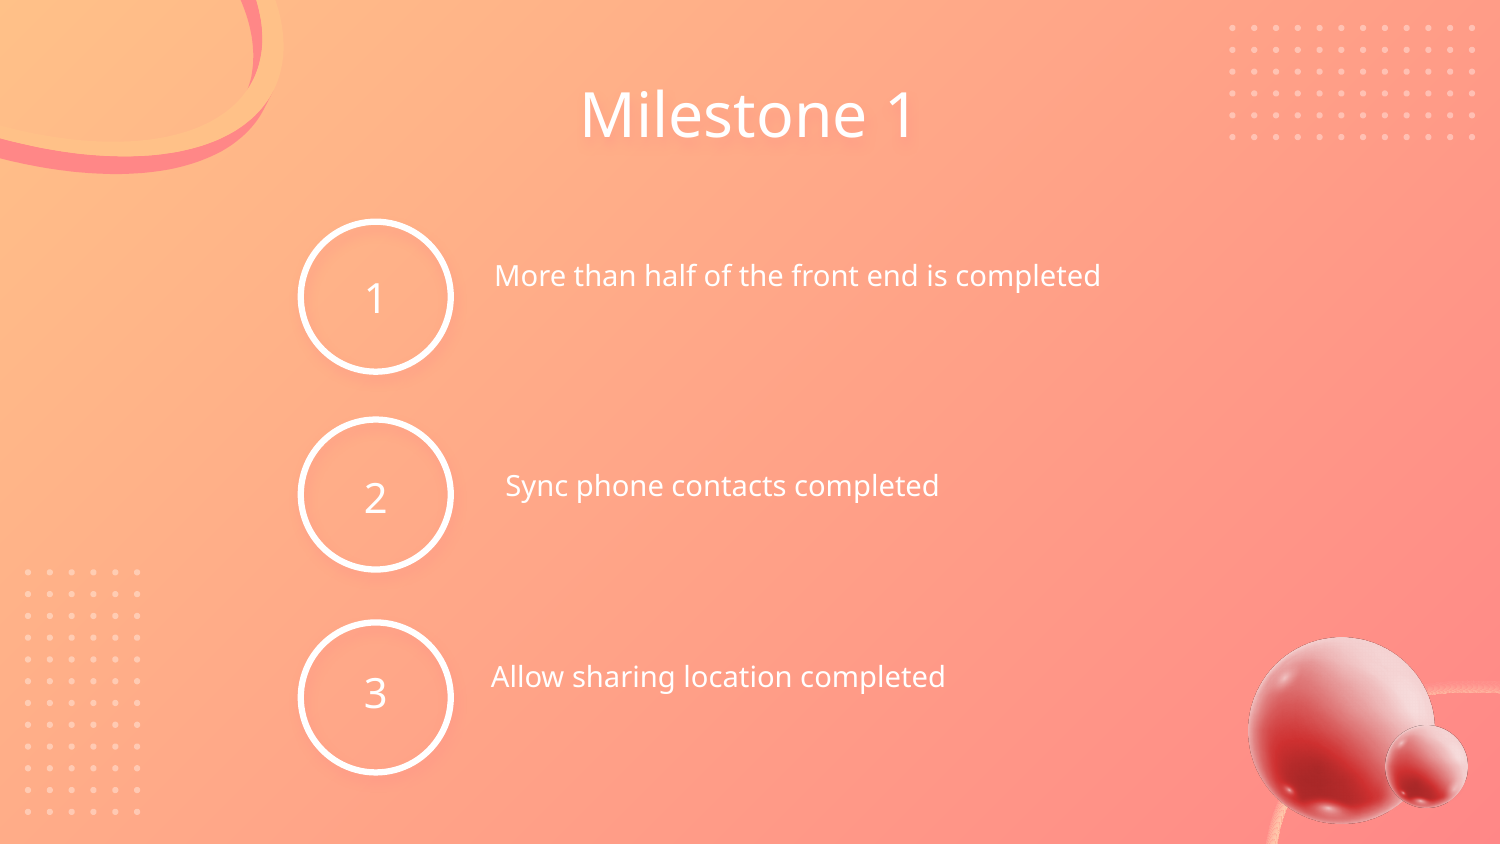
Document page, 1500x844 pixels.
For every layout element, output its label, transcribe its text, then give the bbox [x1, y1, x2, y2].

text_box 3 [331, 652, 420, 732]
title Milestone 1 [118, 60, 1382, 150]
subtitle Sync phone contacts completed [490, 452, 1249, 543]
text_box [300, 622, 451, 773]
text_box [300, 221, 451, 372]
text_box 1 [331, 256, 420, 337]
text_box [300, 419, 451, 570]
picture [1248, 637, 1468, 824]
subtitle Allow sharing location completed [475, 642, 1234, 733]
subtitle More than half of the front end is completed [479, 242, 1144, 332]
